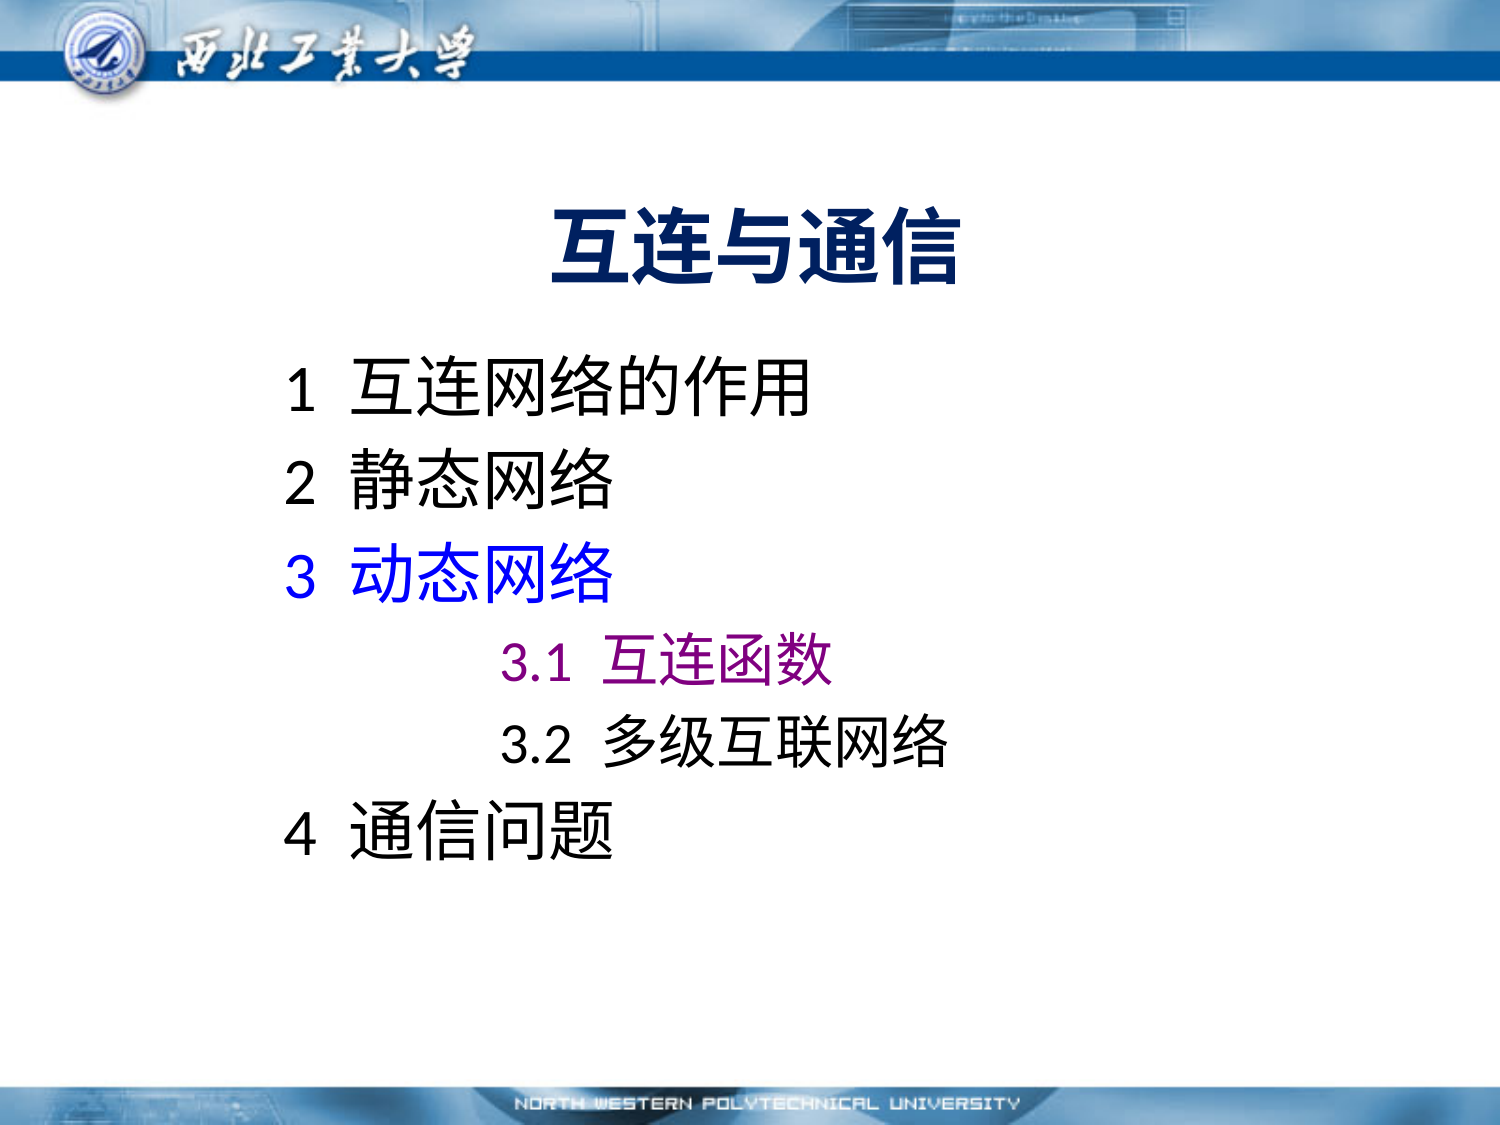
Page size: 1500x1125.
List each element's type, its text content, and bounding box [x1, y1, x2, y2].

picture [0, 0, 1500, 1125]
title 互连与通信 [62, 174, 1450, 313]
list 1 互连网络的作用 2 静态网络 3 动态网络 3.1 互连函数 3.2 多级互联网络 4 通信问题 [62, 337, 1463, 963]
